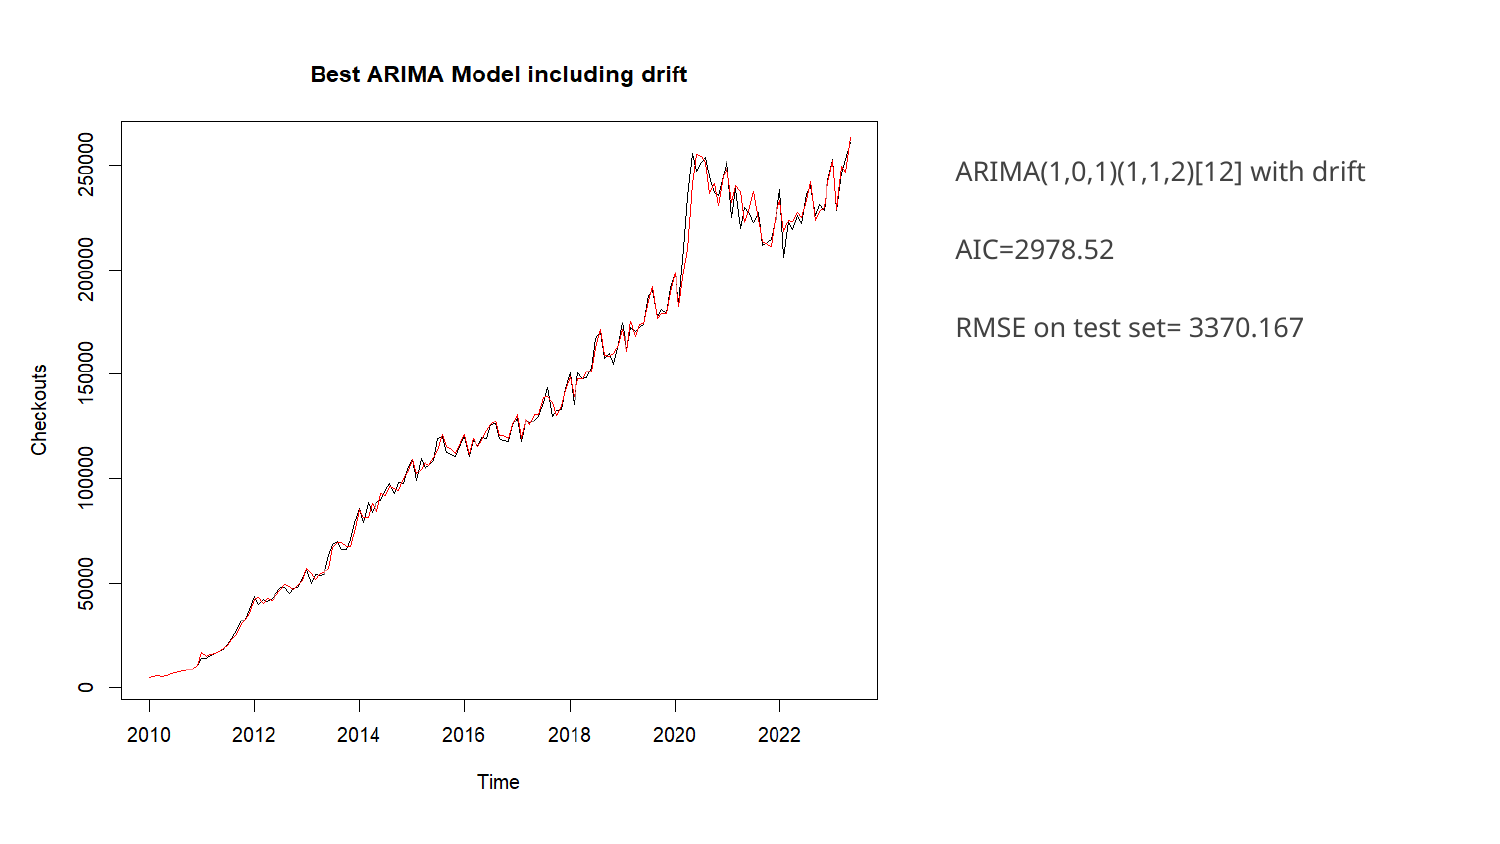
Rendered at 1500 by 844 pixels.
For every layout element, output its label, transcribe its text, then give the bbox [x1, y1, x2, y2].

picture [24, 24, 927, 819]
text_box ARIMA(1,0,1)(1,1,2)[12] with drift AIC=2978.52 RMSE on test set= 3370.167 [940, 139, 1451, 727]
